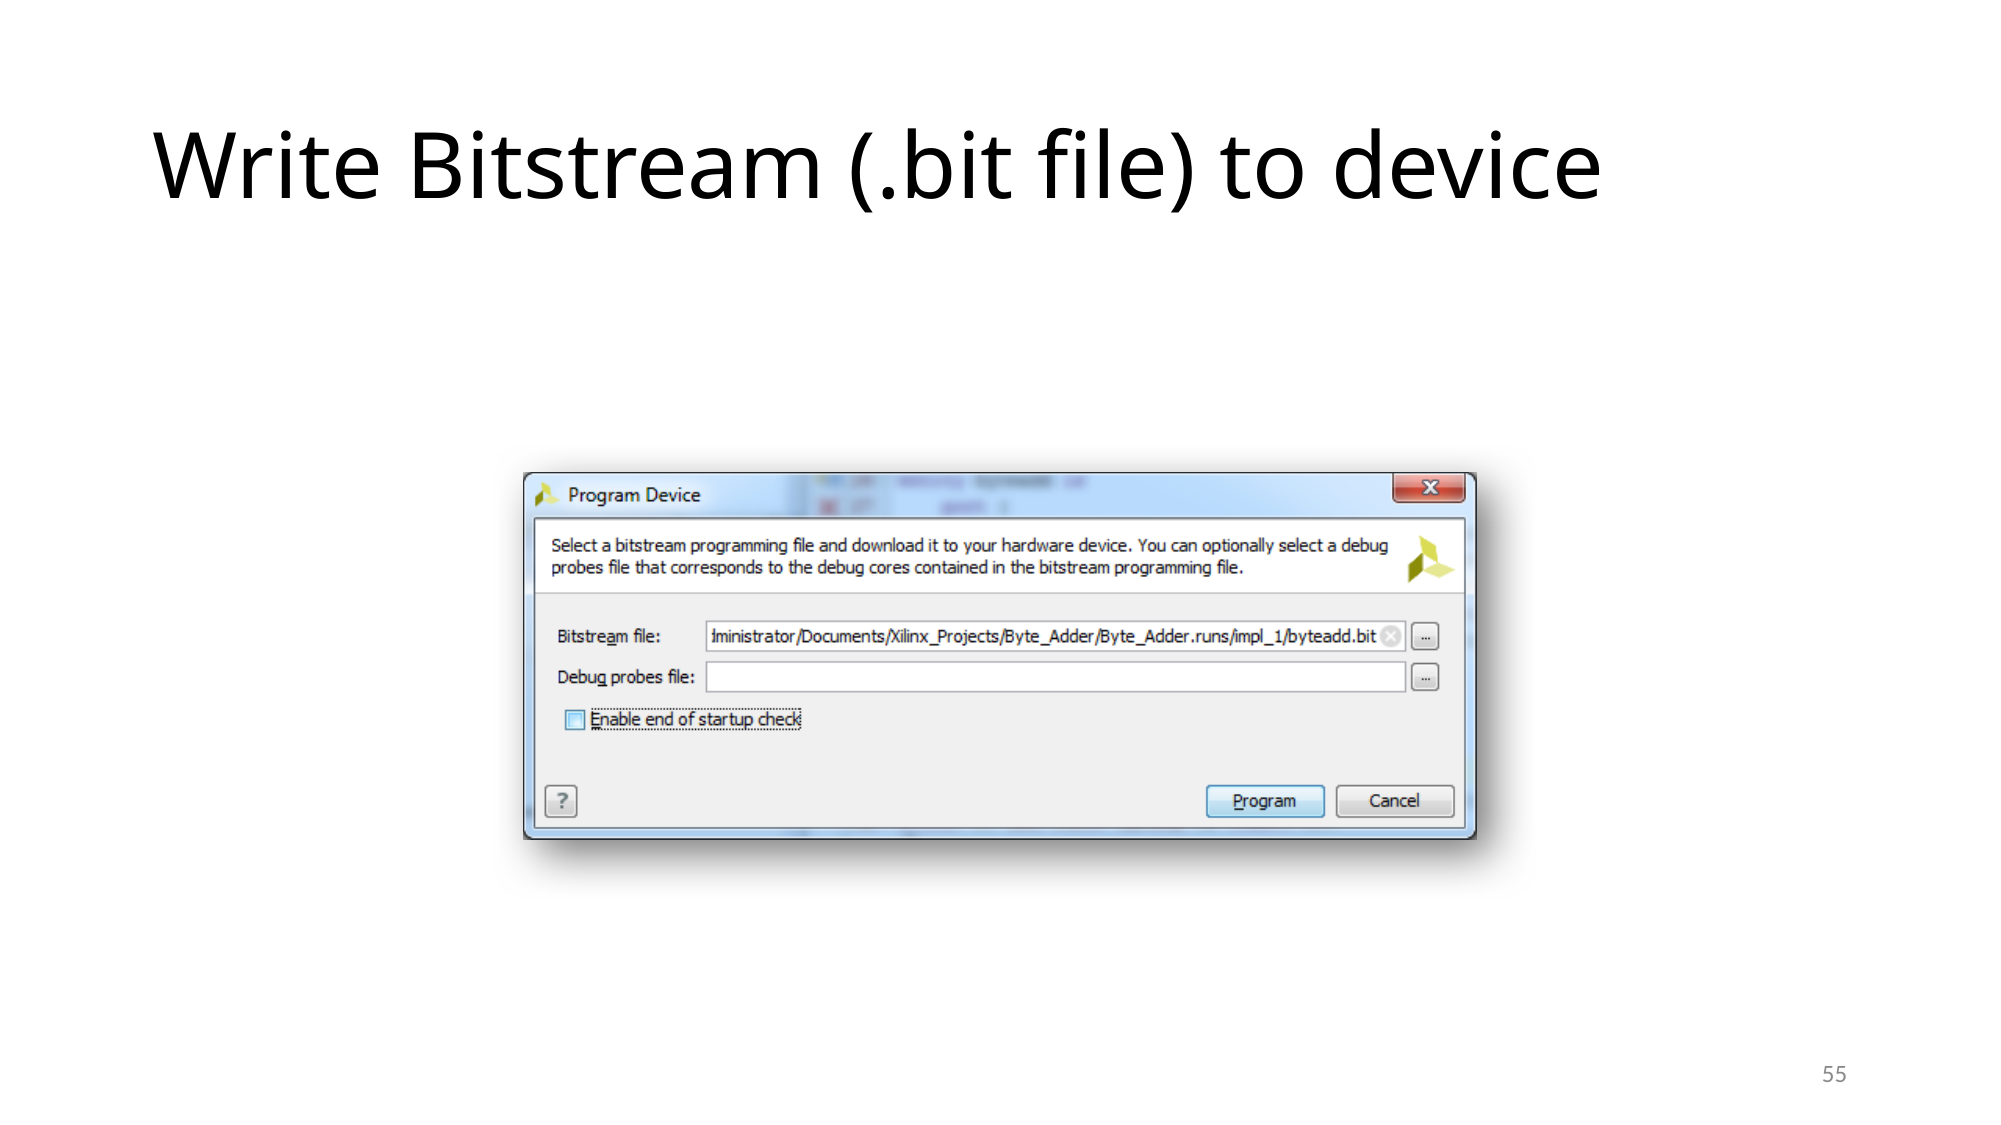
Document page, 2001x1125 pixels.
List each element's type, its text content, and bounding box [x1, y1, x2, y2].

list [523, 472, 1477, 840]
slide_number 55 [1412, 1042, 1863, 1103]
title Write Bitstream (.bit file) to device [137, 59, 1863, 278]
